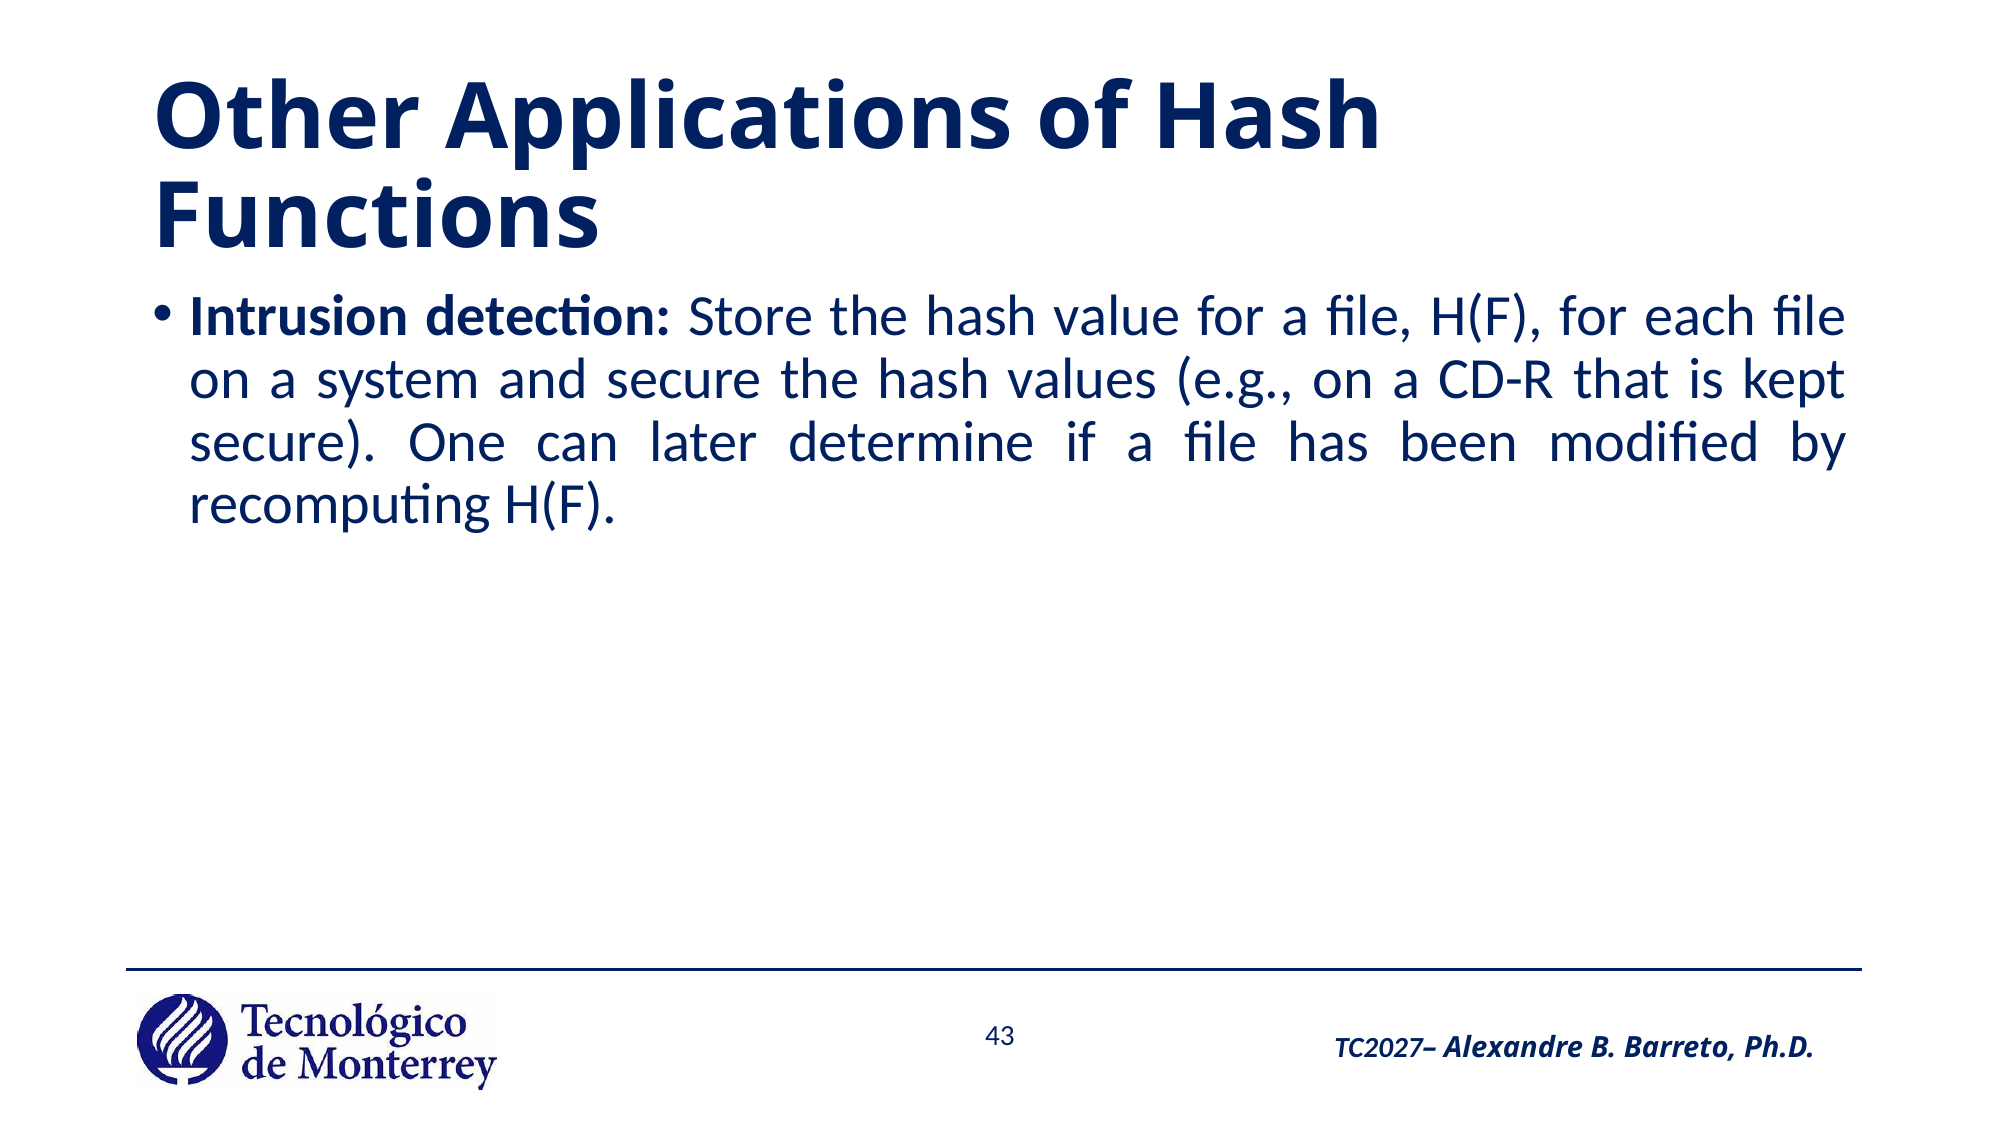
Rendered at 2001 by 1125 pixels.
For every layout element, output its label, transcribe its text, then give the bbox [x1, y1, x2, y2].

title Other Applications of Hash Functions [137, 59, 1863, 277]
list Intrusion detection: Store the hash value for a file, H(F), for each file on a system and secure the hash values (e.g., on a CD-R that is kept secure). One can later determine if a file has been modified by recomputing H(F). [137, 277, 1863, 873]
picture [137, 994, 497, 1090]
